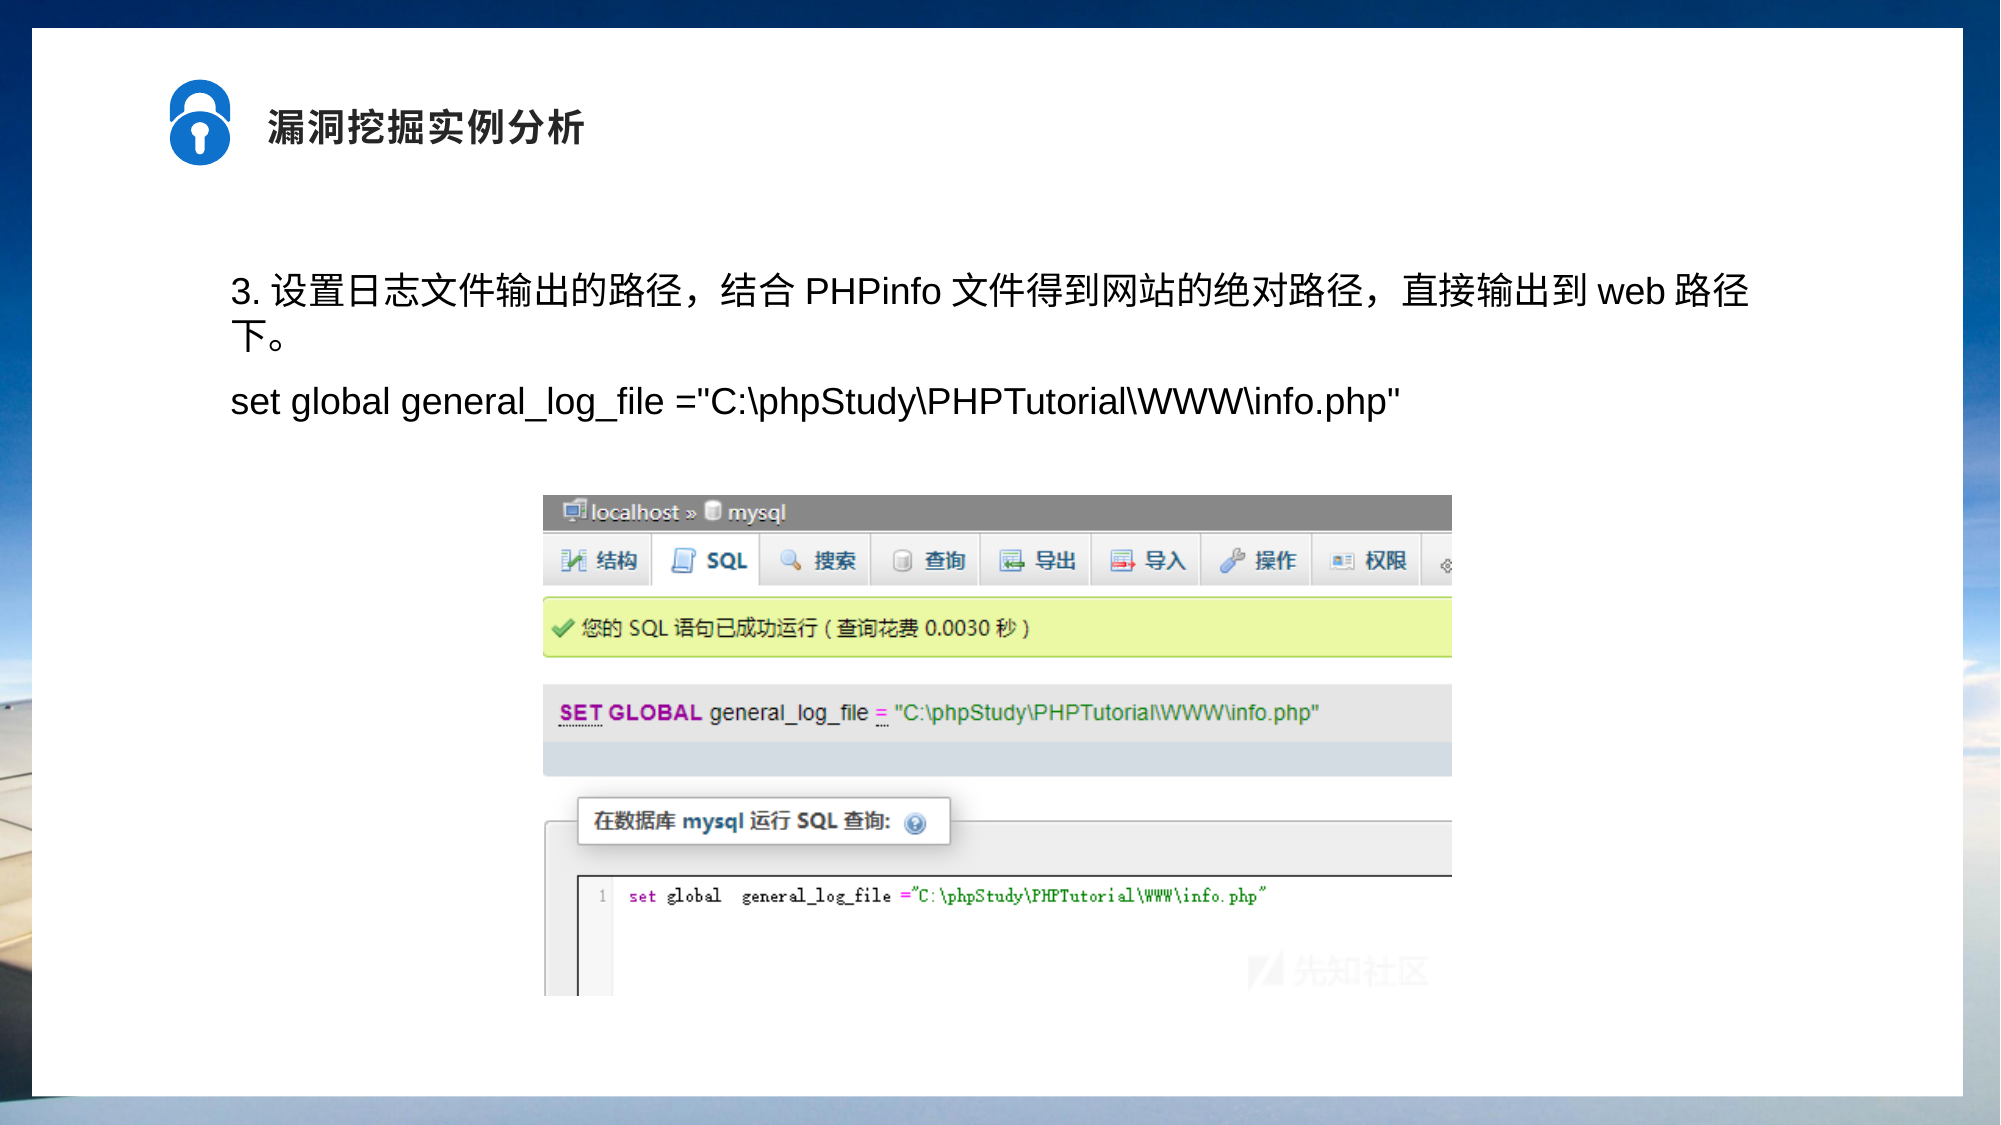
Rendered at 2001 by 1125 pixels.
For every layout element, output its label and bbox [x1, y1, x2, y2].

text_box [169, 79, 231, 166]
picture [0, 0, 2000, 1125]
